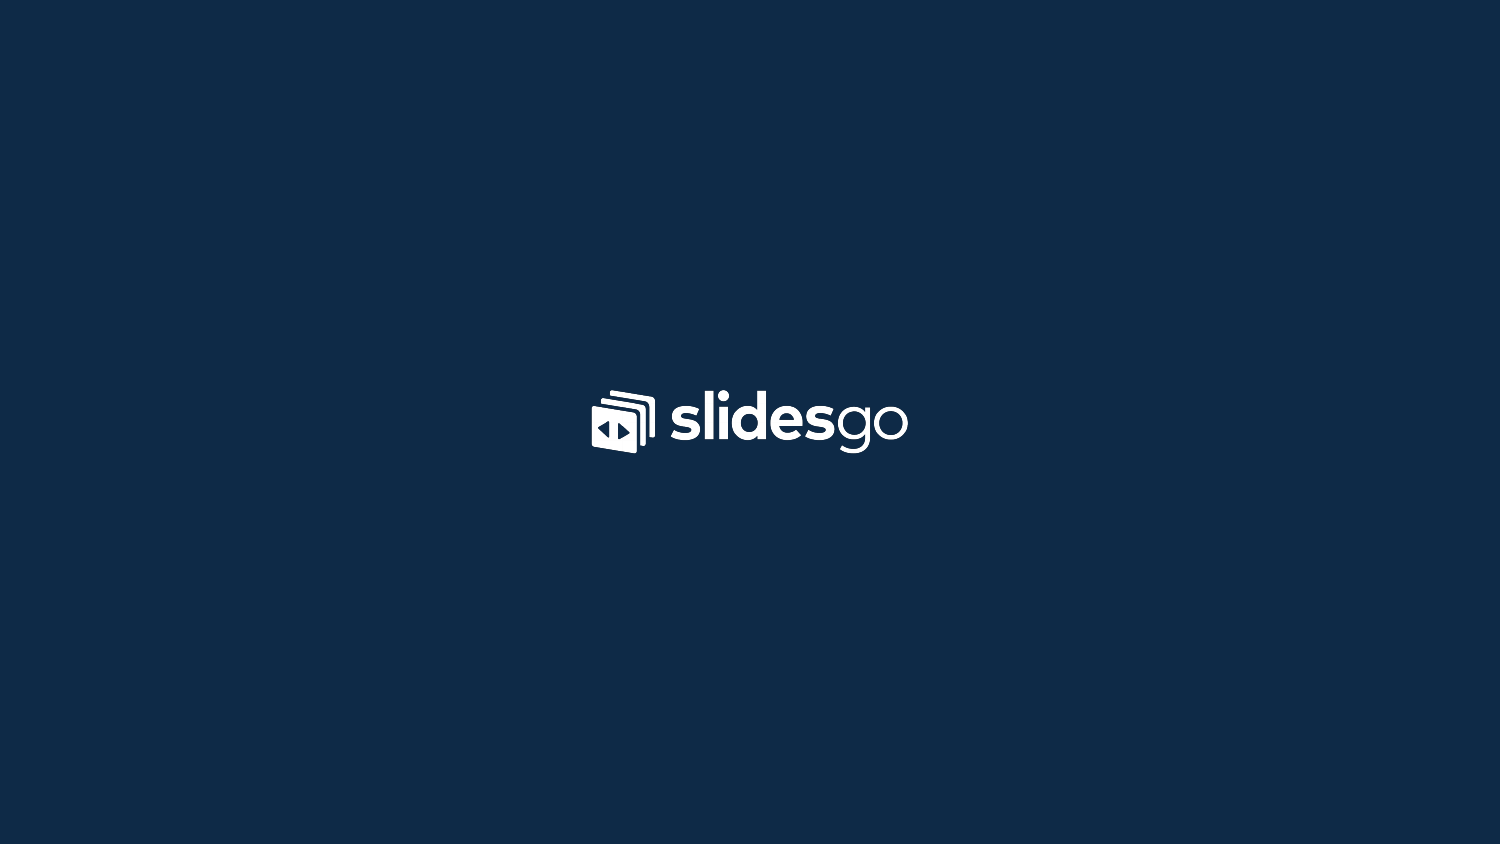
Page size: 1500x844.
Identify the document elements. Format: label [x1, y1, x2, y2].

picture [565, 347, 935, 496]
